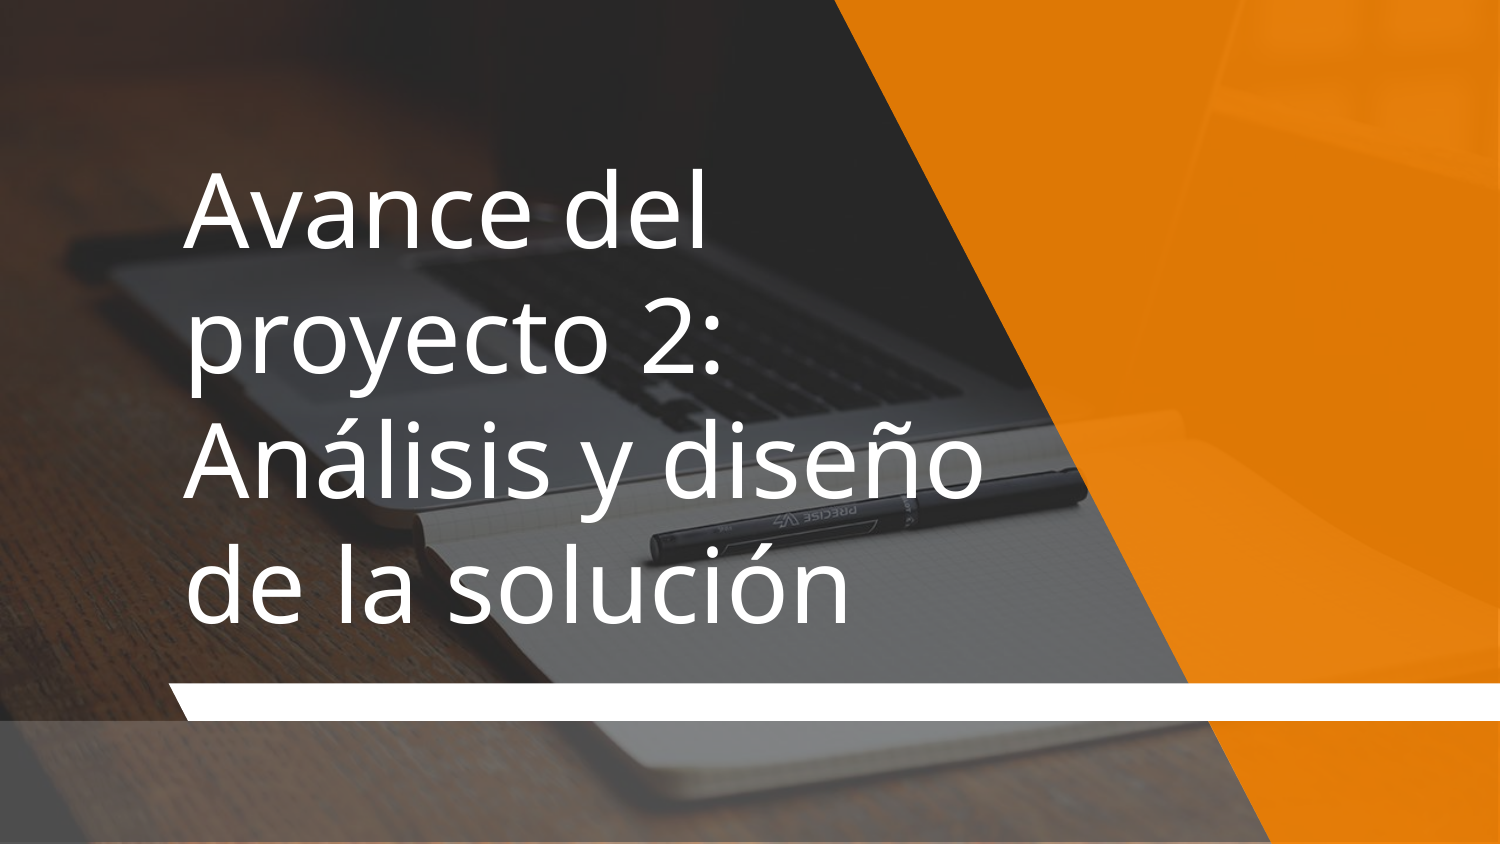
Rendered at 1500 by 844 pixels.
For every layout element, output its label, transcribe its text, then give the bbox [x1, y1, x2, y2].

title Avance del proyecto 2: Análisis y diseño de la solución [168, 0, 1029, 660]
